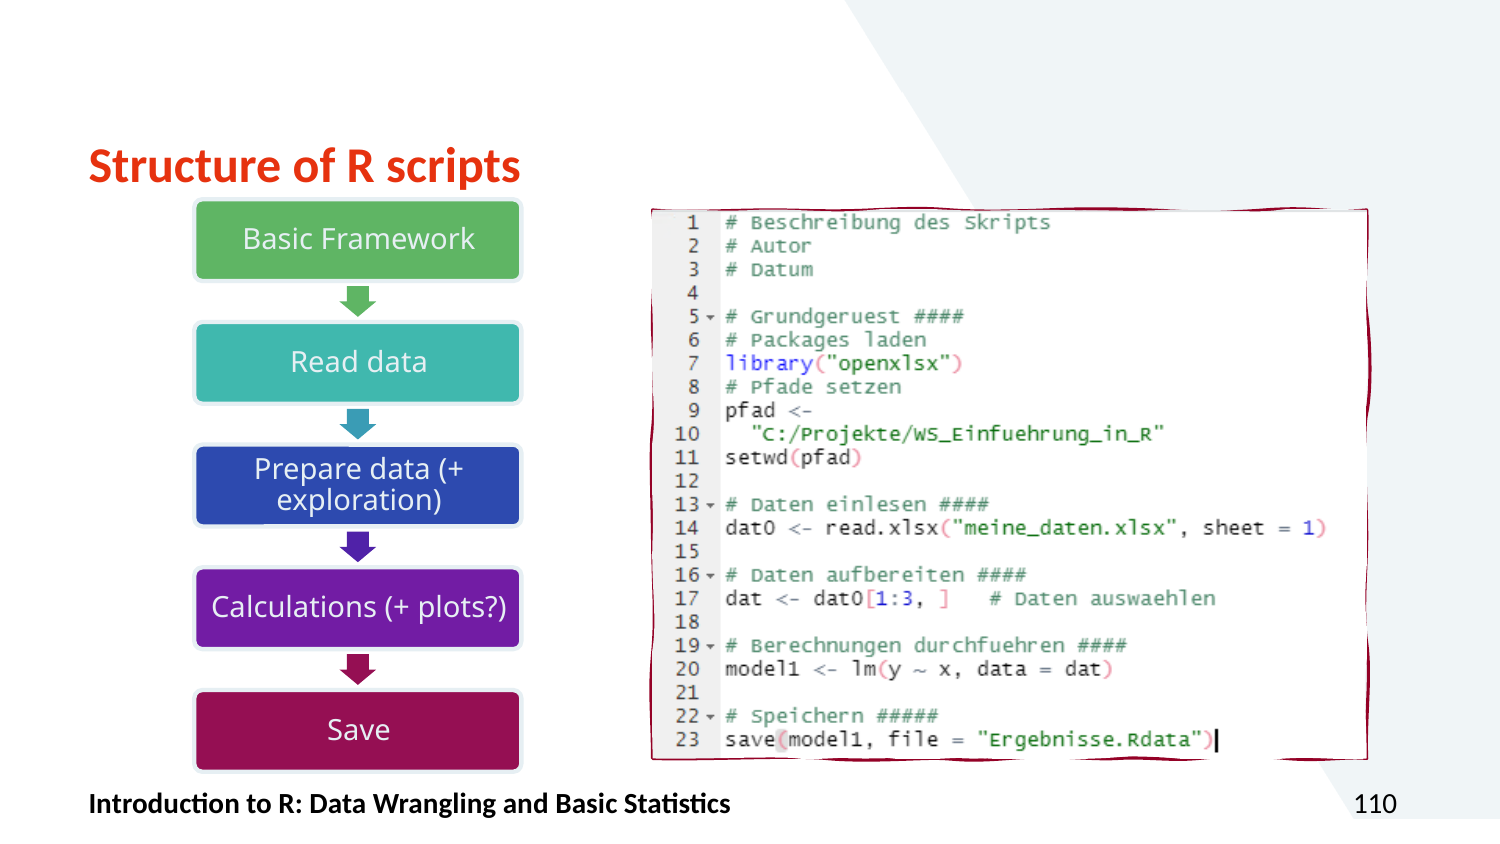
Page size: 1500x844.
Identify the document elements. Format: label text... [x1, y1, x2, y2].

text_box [0, 198, 736, 773]
footer Introduction to R: Data Wrangling and Basic Statistics [88, 785, 1217, 819]
picture [0, 0, 1500, 819]
title Structure of R scripts [88, 129, 1398, 232]
slide_number 110 [1263, 785, 1398, 819]
